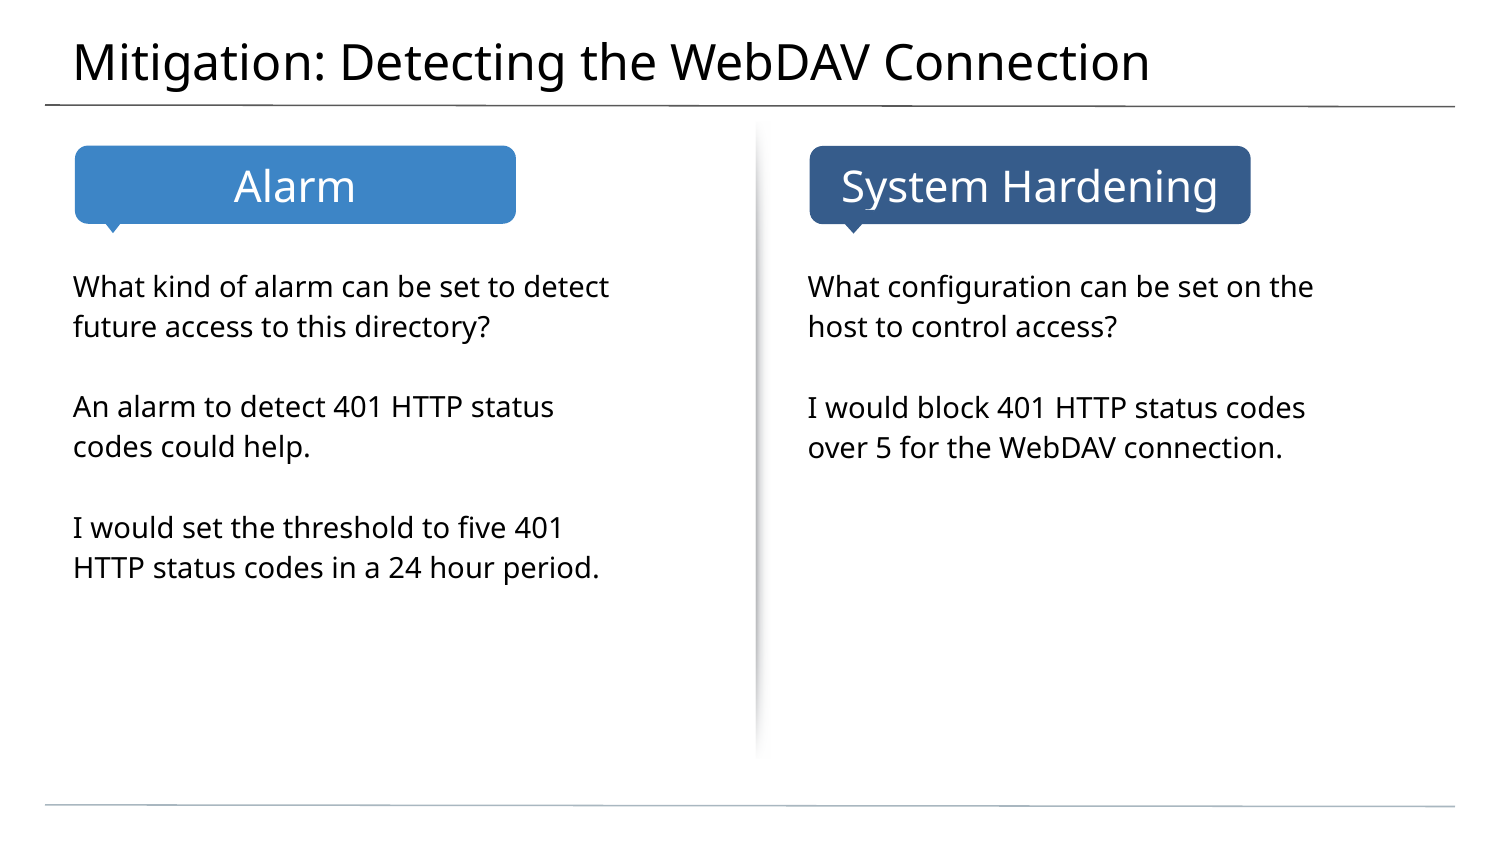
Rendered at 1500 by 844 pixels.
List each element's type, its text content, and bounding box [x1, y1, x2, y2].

subtitle What kind of alarm can be set to detect future access to this directory? An alarm to detect 401 HTTP status codes could help. I would set the threshold to five 401 HTTP status codes in a 24 hour period. [0, 262, 704, 805]
title Mitigation: Detecting the WebDAV Connection [0, 0, 1500, 88]
picture [703, 107, 839, 782]
subtitle What configuration can be set on the host to control access? I would block 401 HTTP status codes over 5 for the WebDAV connection. [732, 263, 1438, 805]
